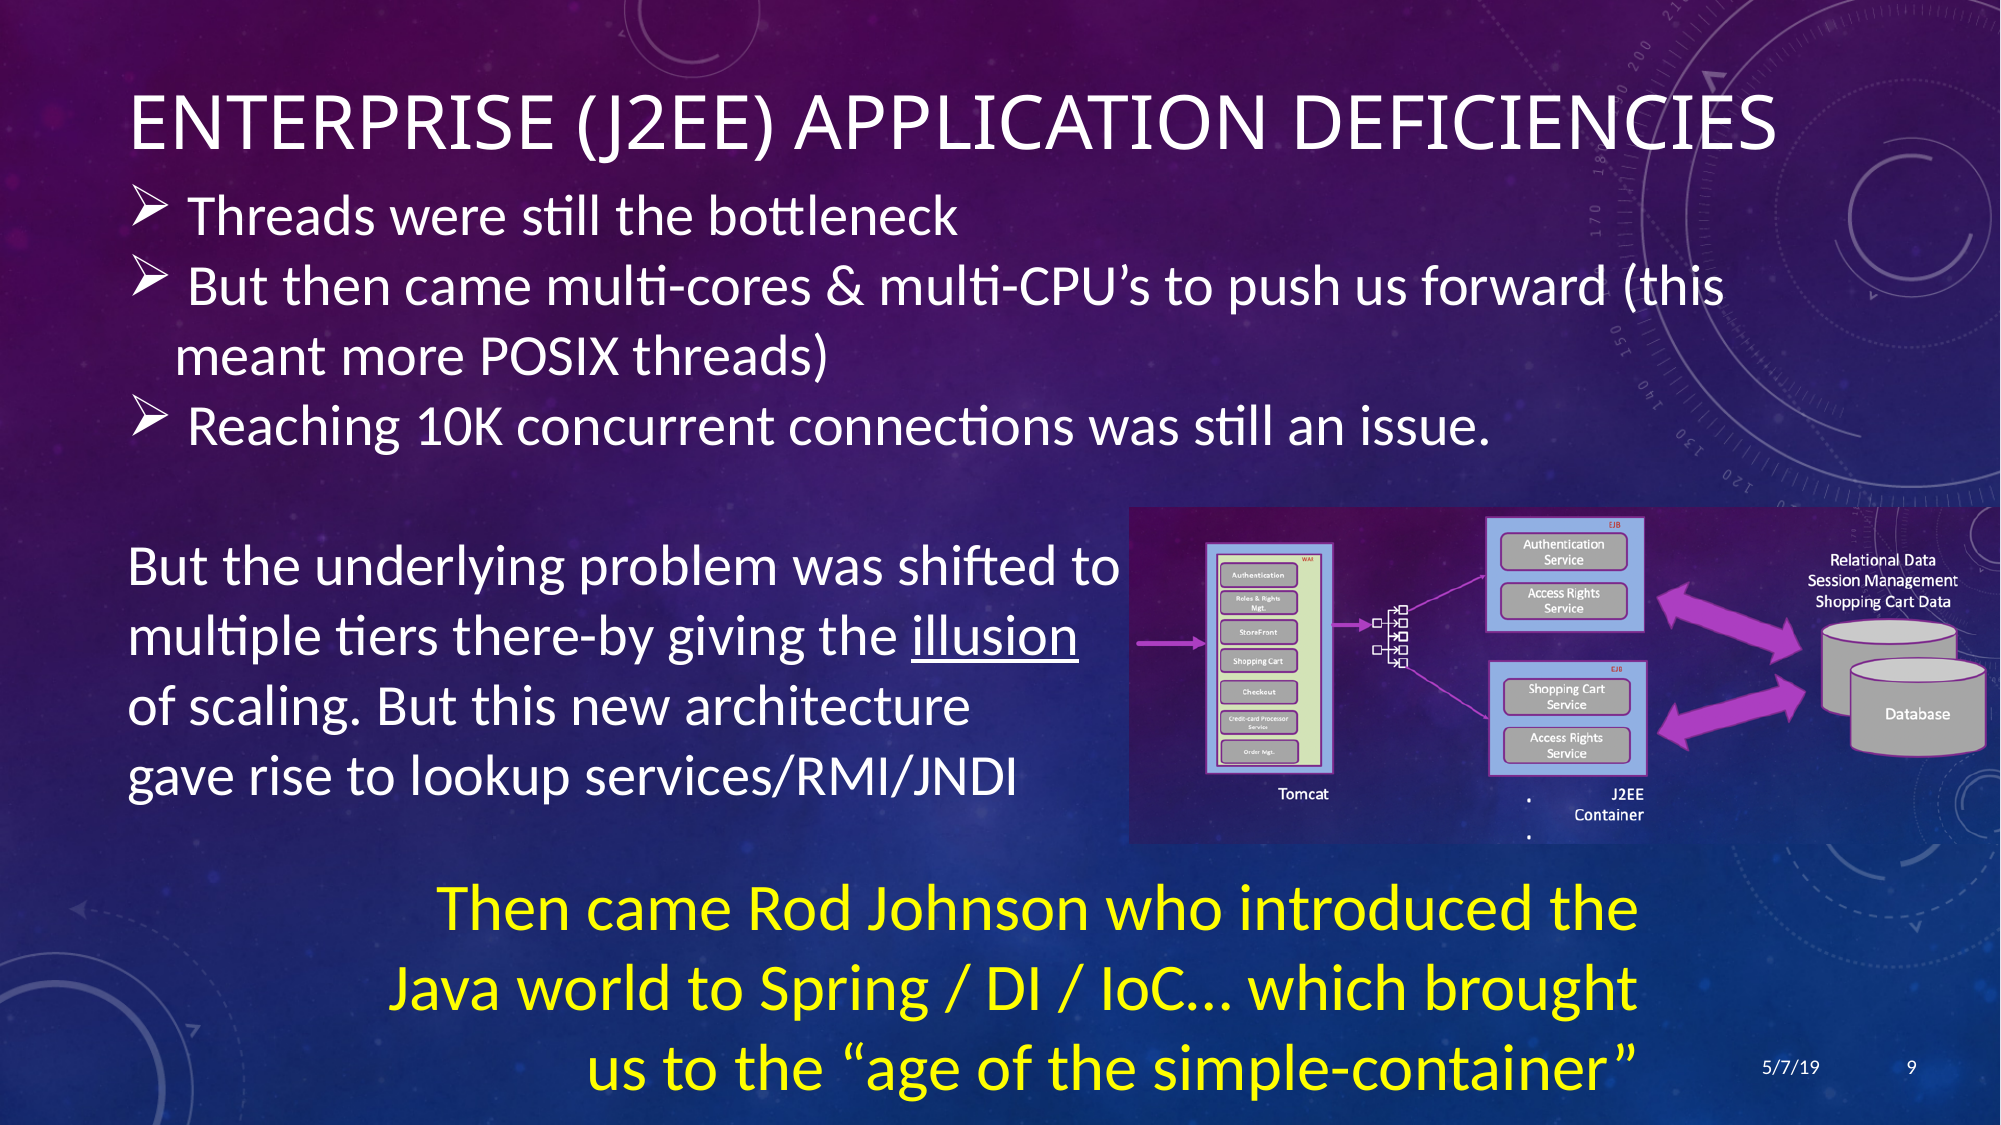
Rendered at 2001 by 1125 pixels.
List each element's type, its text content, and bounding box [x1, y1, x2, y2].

title Enterprise (J2EE) Application Deficiencies [112, 0, 1944, 239]
picture [0, 0, 2001, 1125]
text_box Threads were still the bottleneck But then came multi-cores & multi-CPU’s to push us forward (this meant more POSIX threads) Reaching 10K concurrent connections was still an issue. But the underlying problem was shifted to multiple tiers there-by giving the illusion of scaling. But this new architecture gave rise to lookup services/RMI/JNDI [112, 169, 1842, 885]
text_box Then came Rod Johnson who introduced the Java world to Spring / DI / IoC… which brought us to the “age of the simple-container” [299, 856, 1655, 1112]
